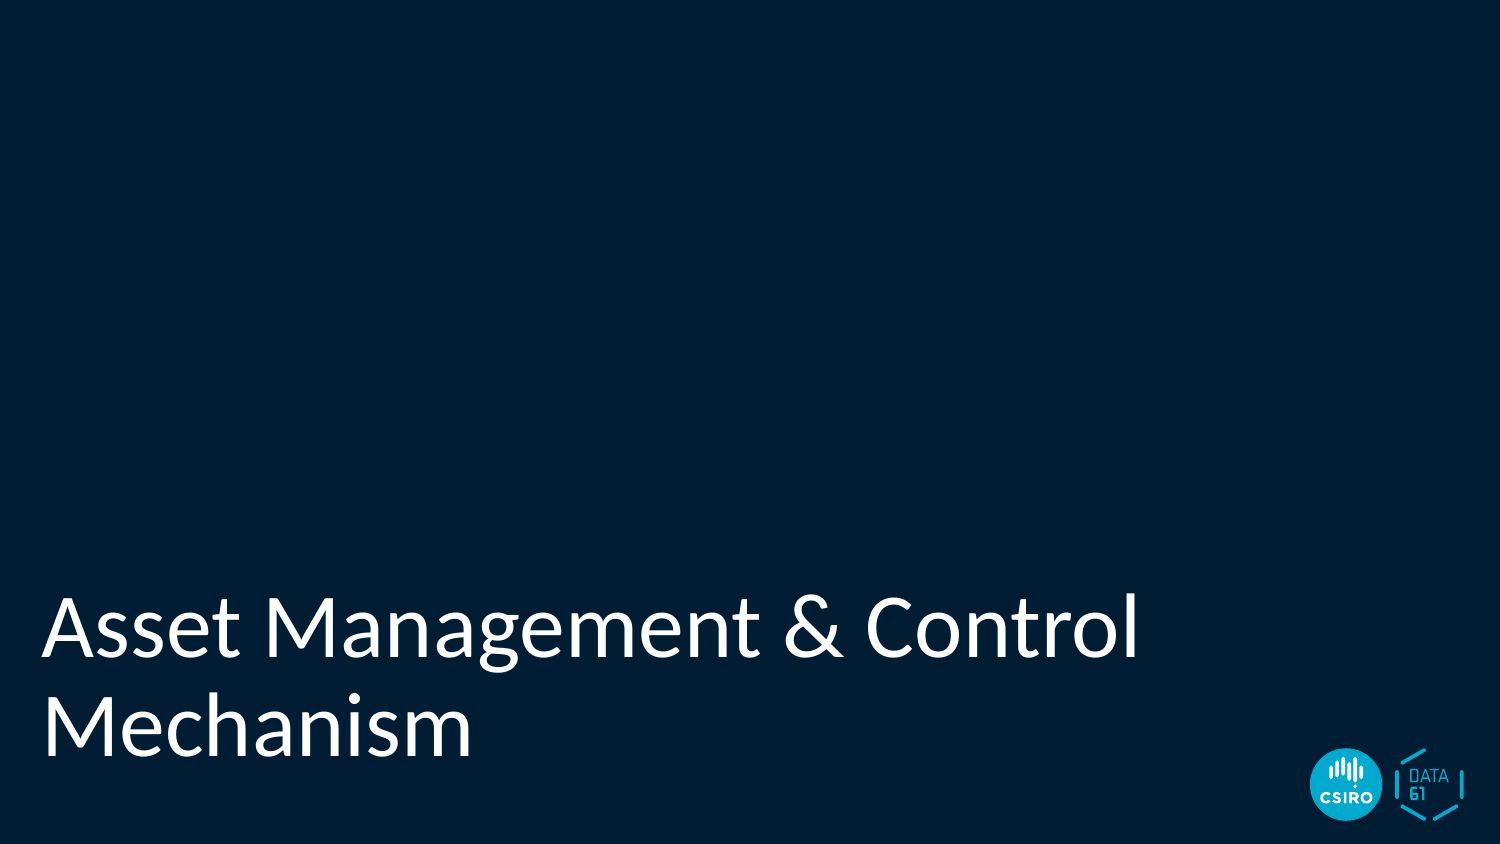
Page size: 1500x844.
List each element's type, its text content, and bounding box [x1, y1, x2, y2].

list Asset Management & Control Mechanism [41, 185, 1223, 777]
